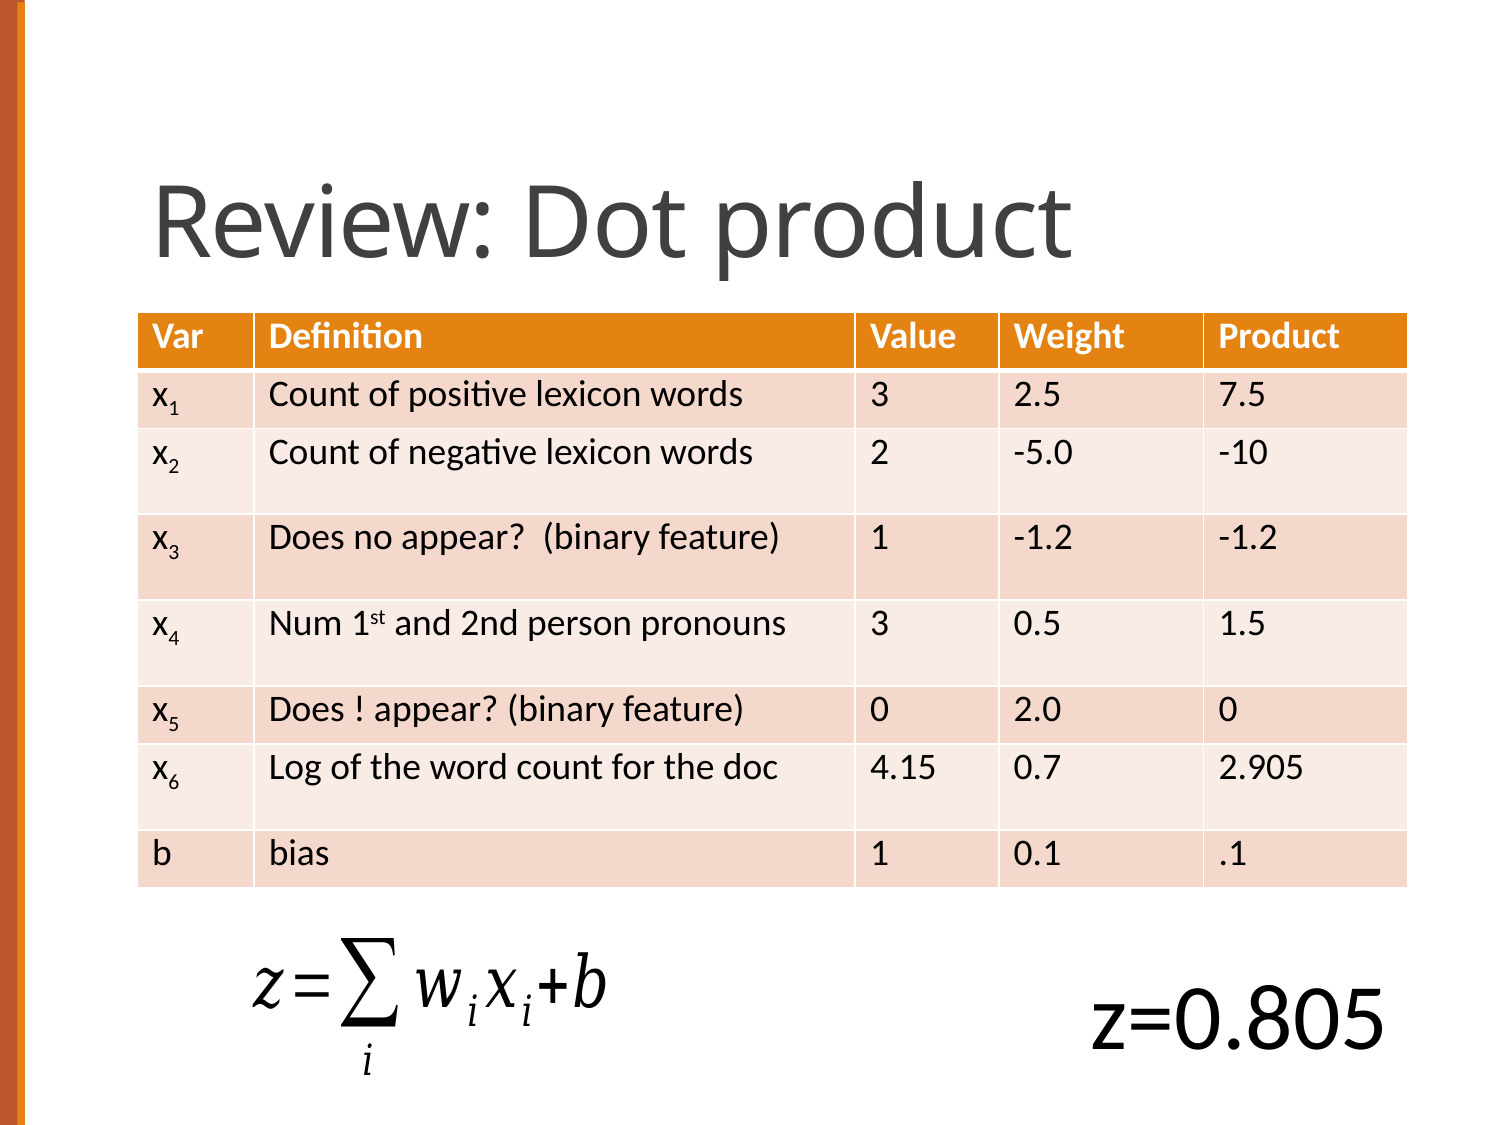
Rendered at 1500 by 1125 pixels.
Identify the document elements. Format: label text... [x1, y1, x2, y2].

table_header Definition [255, 313, 854, 368]
table_cell b [138, 831, 253, 887]
table_cell Num 1st and 2nd person pronouns [255, 601, 854, 685]
table_cell x6 [138, 745, 253, 829]
table_cell 3 [856, 601, 998, 685]
table_cell 0.1 [1000, 831, 1203, 887]
table_cell -1.2 [1204, 515, 1407, 599]
table_cell 2 [856, 429, 998, 513]
table_cell 4.15 [856, 745, 998, 829]
table_cell 2.0 [1000, 687, 1203, 743]
table_cell 2.905 [1204, 745, 1407, 829]
table_cell 7.5 [1204, 373, 1407, 428]
table_cell Count of negative lexicon words [255, 429, 854, 513]
table_cell 3 [856, 373, 998, 428]
table_cell 1 [856, 831, 998, 887]
table_header Var [138, 313, 253, 368]
table_cell .1 [1204, 831, 1407, 887]
table_cell 0 [1204, 687, 1407, 743]
table_cell 1.5 [1204, 601, 1407, 685]
table_cell Log of the word count for the doc [255, 745, 854, 829]
table_header Value [856, 313, 998, 368]
table_cell x3 [138, 515, 253, 599]
table_cell x2 [138, 429, 253, 513]
table_cell x5 [138, 687, 253, 743]
title Review: Dot product [135, 47, 1373, 285]
table_cell -5.0 [1000, 429, 1203, 513]
table_cell 0.7 [1000, 745, 1203, 829]
table_header Product [1204, 313, 1407, 368]
table_cell Does no appear? (binary feature) [255, 515, 854, 599]
table_cell Does ! appear? (binary feature) [255, 687, 854, 743]
table_cell -10 [1204, 429, 1407, 513]
table_cell 1 [856, 515, 998, 599]
table_cell 0.5 [1000, 601, 1203, 685]
table_cell -1.2 [1000, 515, 1203, 599]
text_box z=0.805 [1075, 948, 1404, 1076]
table_cell bias [255, 831, 854, 887]
table_header Weight [1000, 313, 1203, 368]
table_cell Count of positive lexicon words [255, 373, 854, 428]
table_cell x1 [138, 373, 253, 428]
table_cell x4 [138, 601, 253, 685]
table_cell 2.5 [1000, 373, 1203, 428]
table_cell 0 [856, 687, 998, 743]
